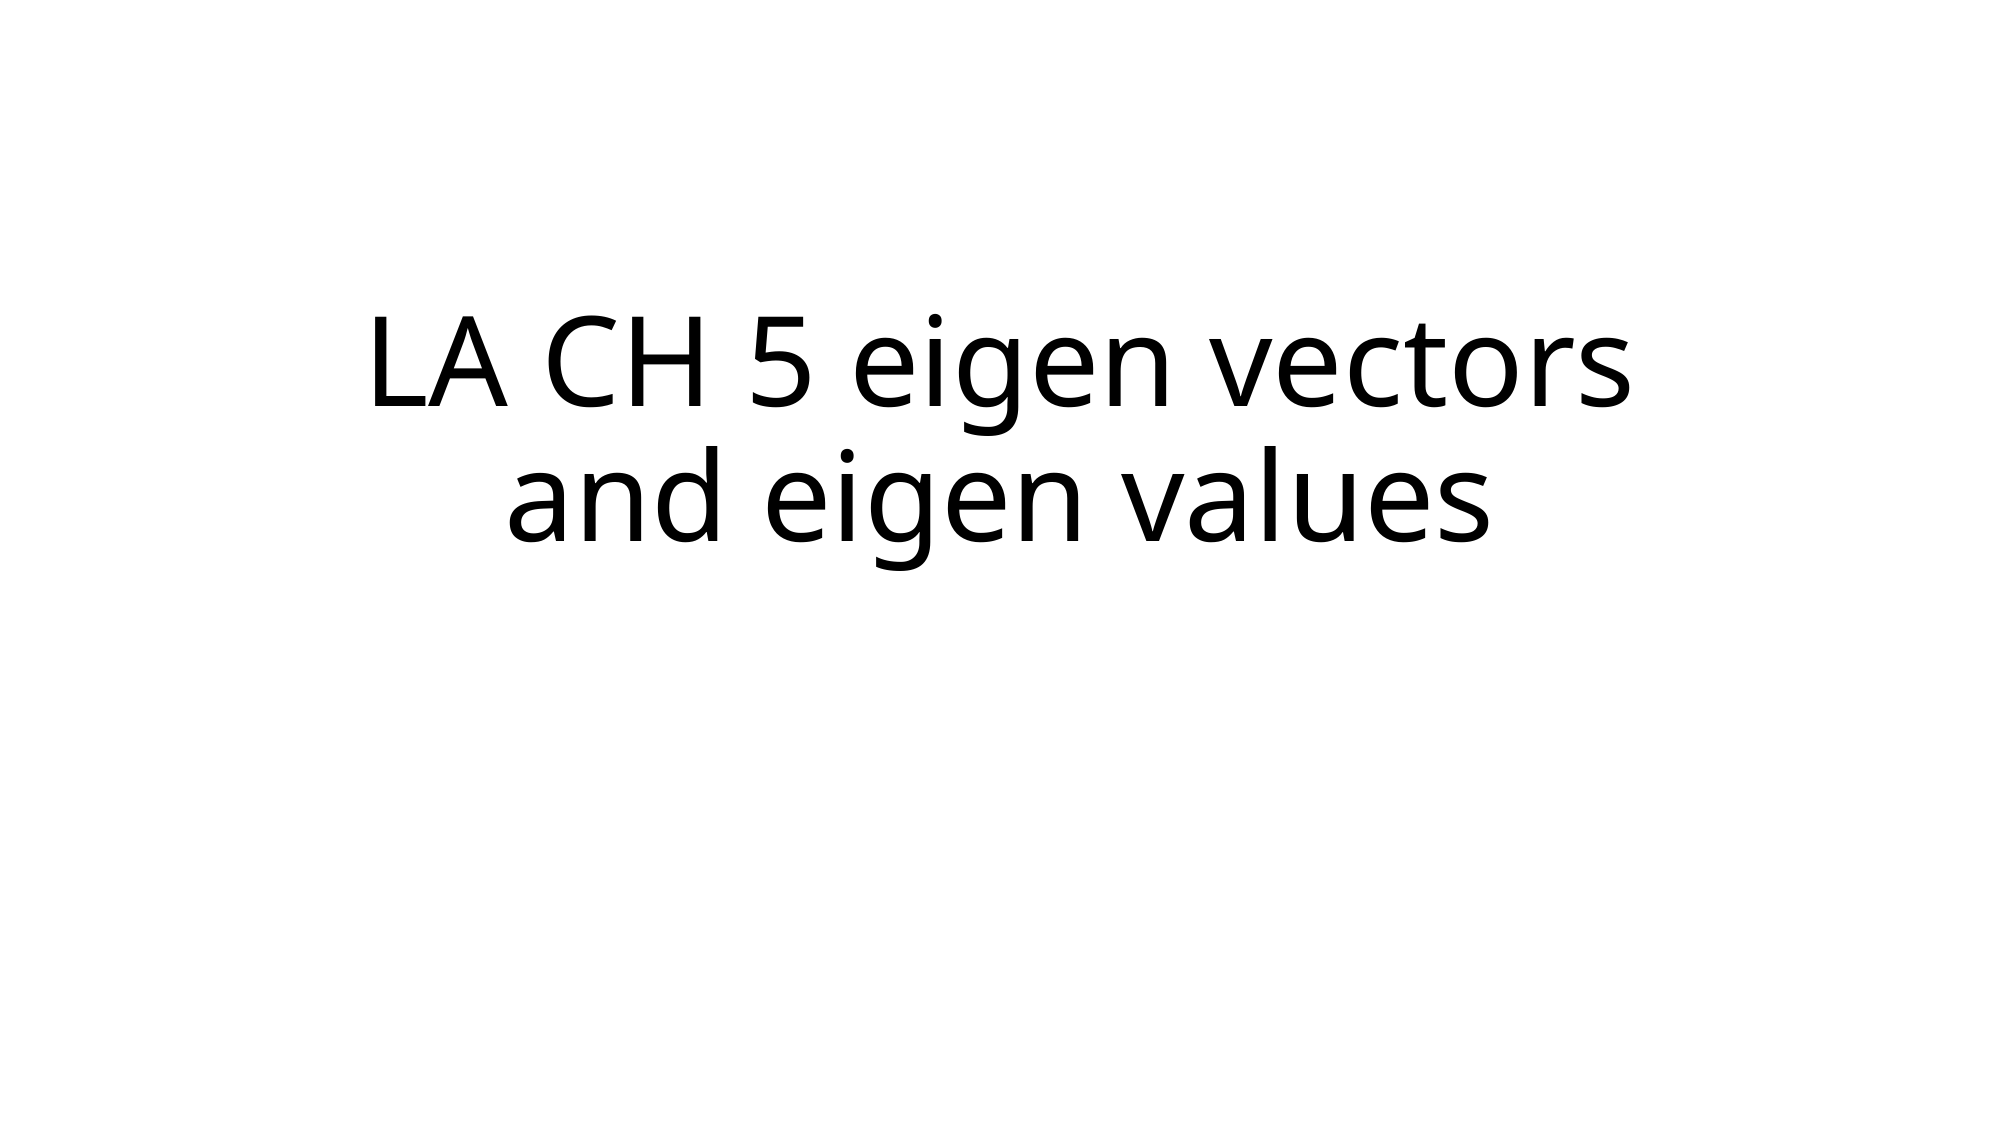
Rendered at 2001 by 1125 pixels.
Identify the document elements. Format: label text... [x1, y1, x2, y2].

title LA CH 5 eigen vectors and eigen values [249, 184, 1750, 576]
